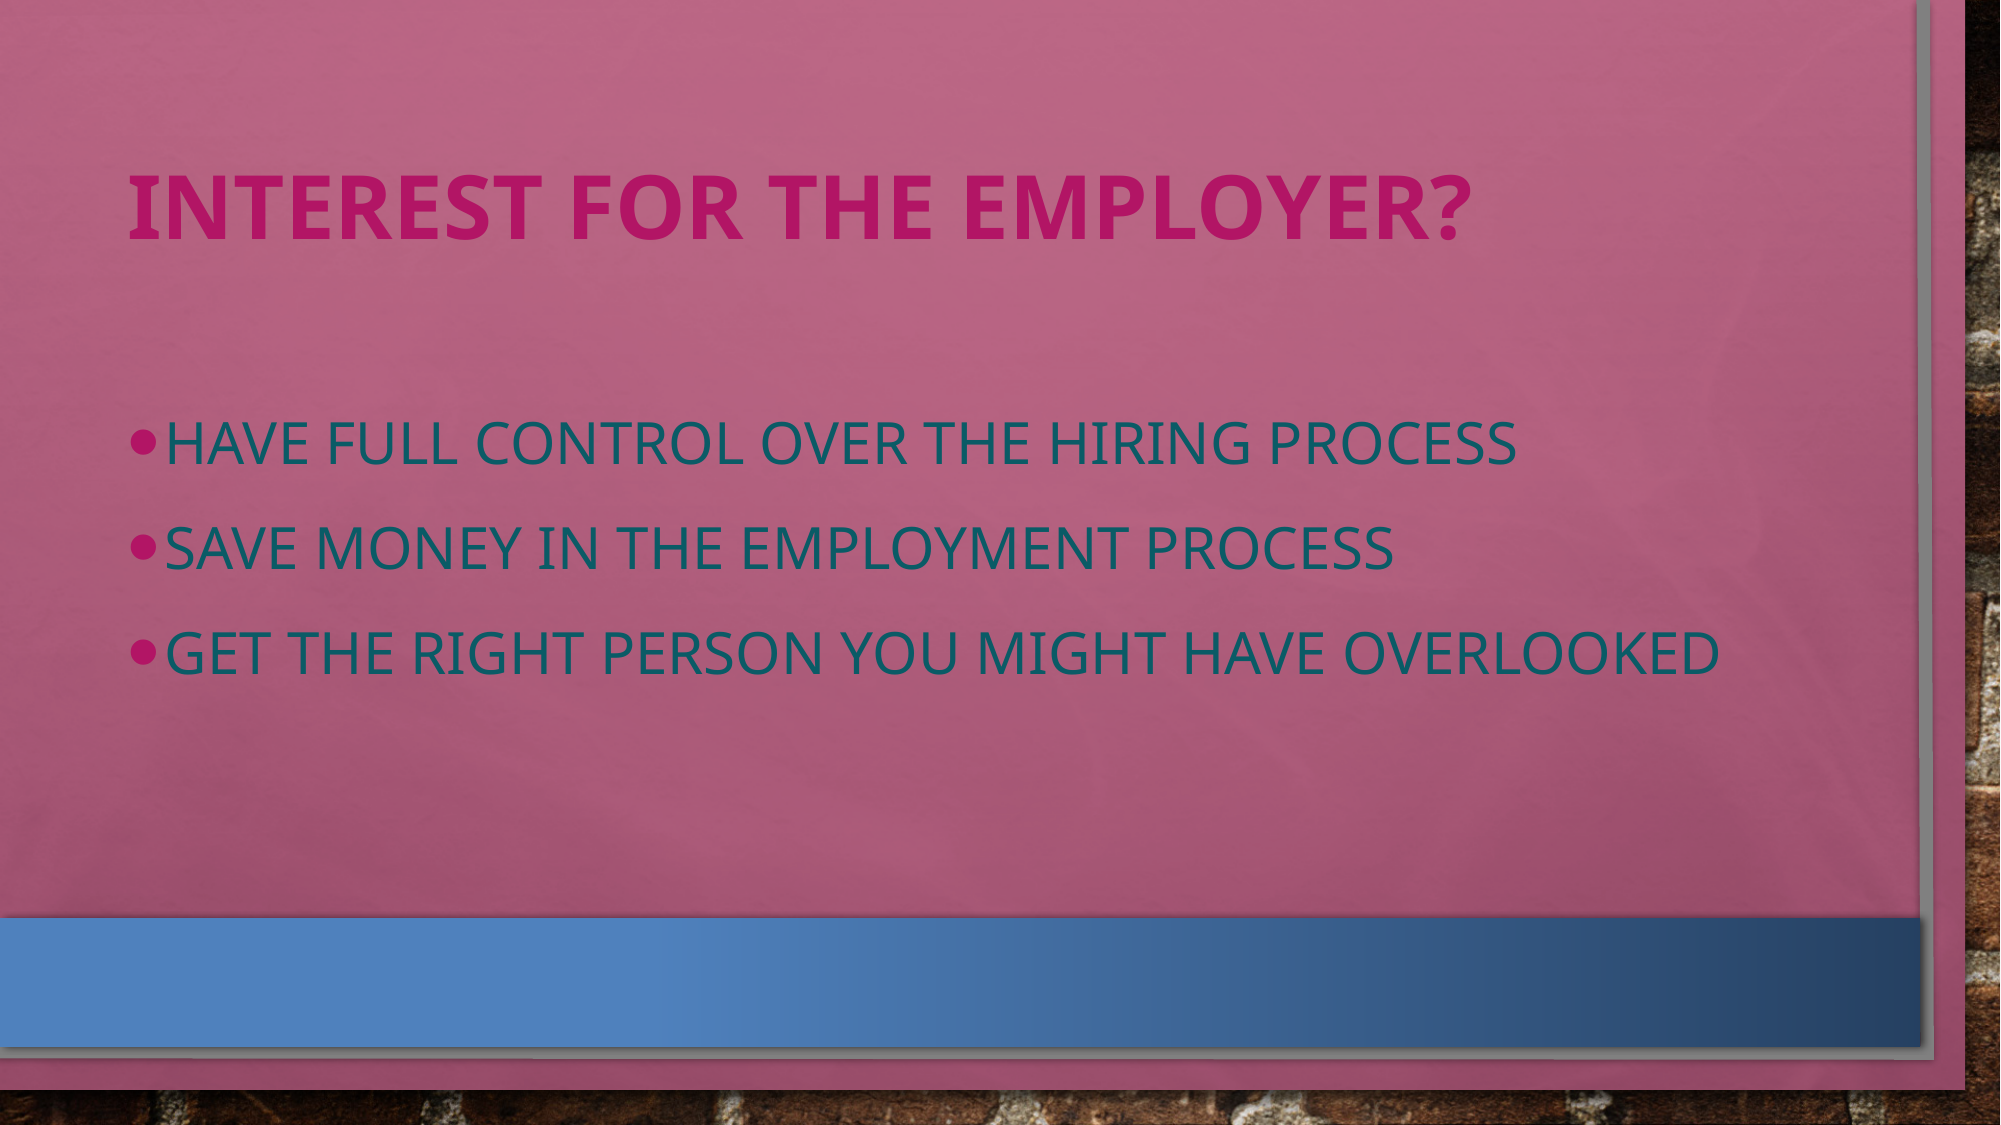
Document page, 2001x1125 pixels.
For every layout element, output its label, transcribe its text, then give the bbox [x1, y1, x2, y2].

text_box Have full control over the hiring process Save money in the employment process Get the right person you might have overlooked [112, 301, 1892, 882]
picture [0, 0, 1919, 919]
picture [0, 0, 2001, 1125]
text_box Interest for the employer? [112, 112, 1818, 301]
